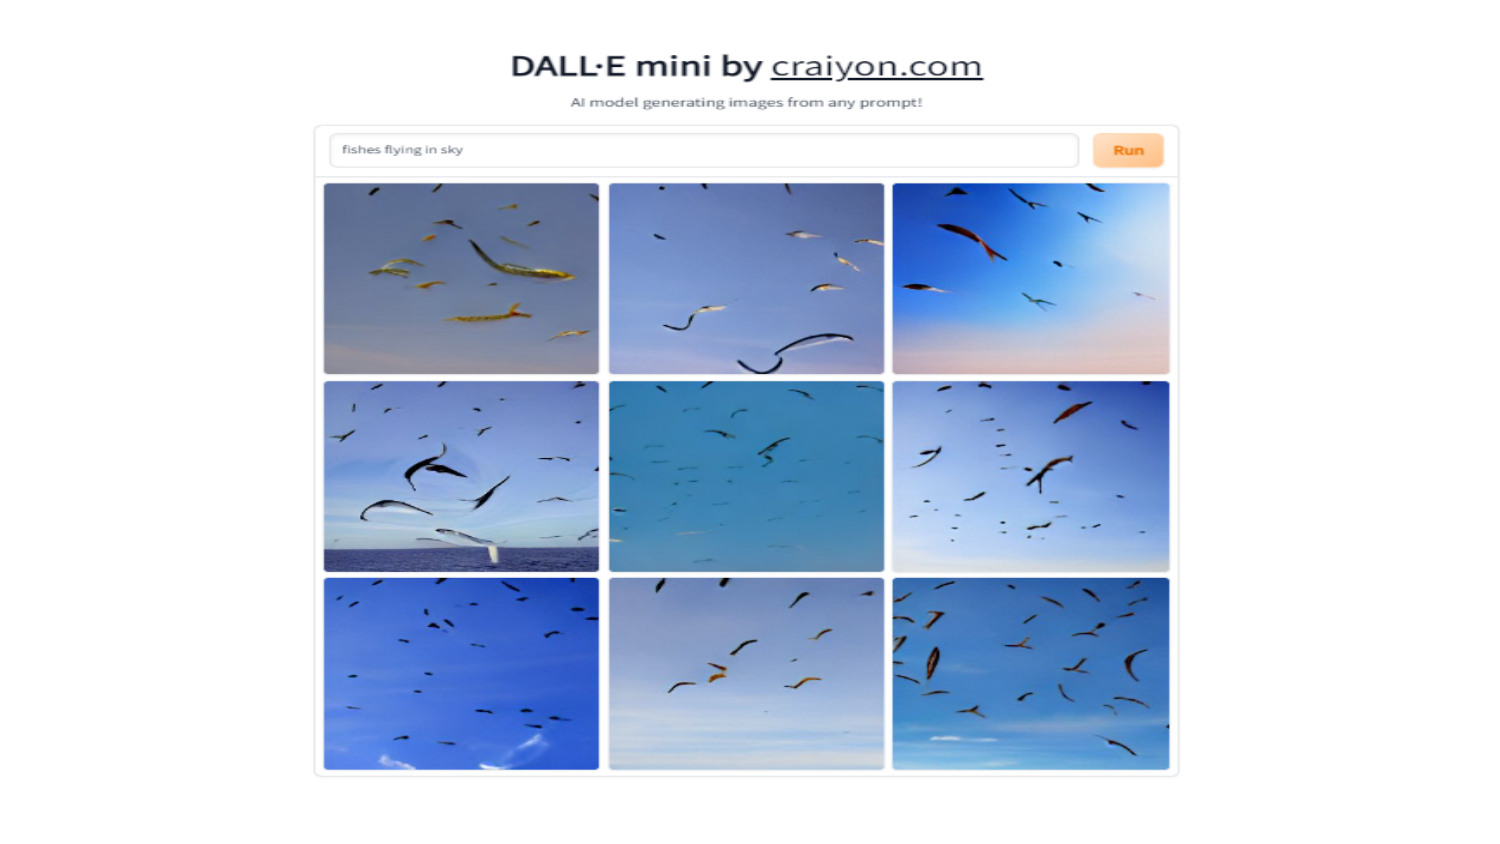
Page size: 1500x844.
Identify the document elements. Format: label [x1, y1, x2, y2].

picture [276, 42, 1218, 790]
